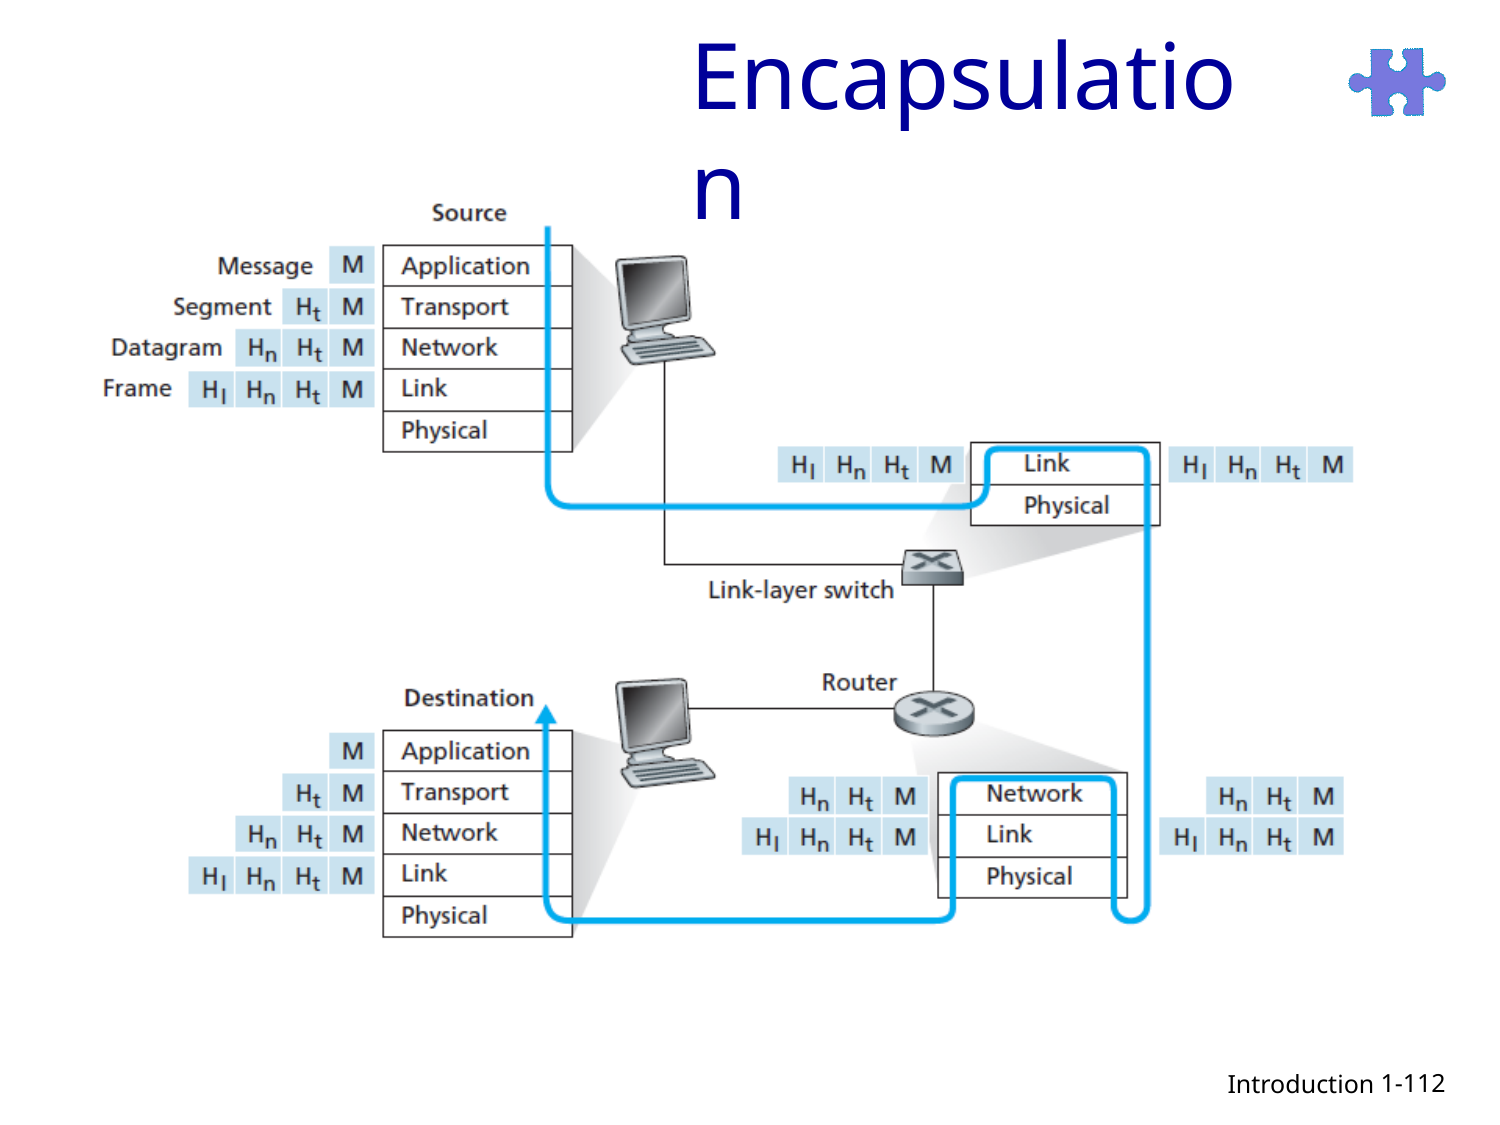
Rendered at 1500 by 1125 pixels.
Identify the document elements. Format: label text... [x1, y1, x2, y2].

text_box Encapsulation [674, 34, 1300, 164]
footer Introduction [914, 1060, 1390, 1108]
slide_number 1-112 [1365, 1060, 1477, 1106]
picture [1325, 14, 1466, 153]
picture [80, 165, 1419, 960]
